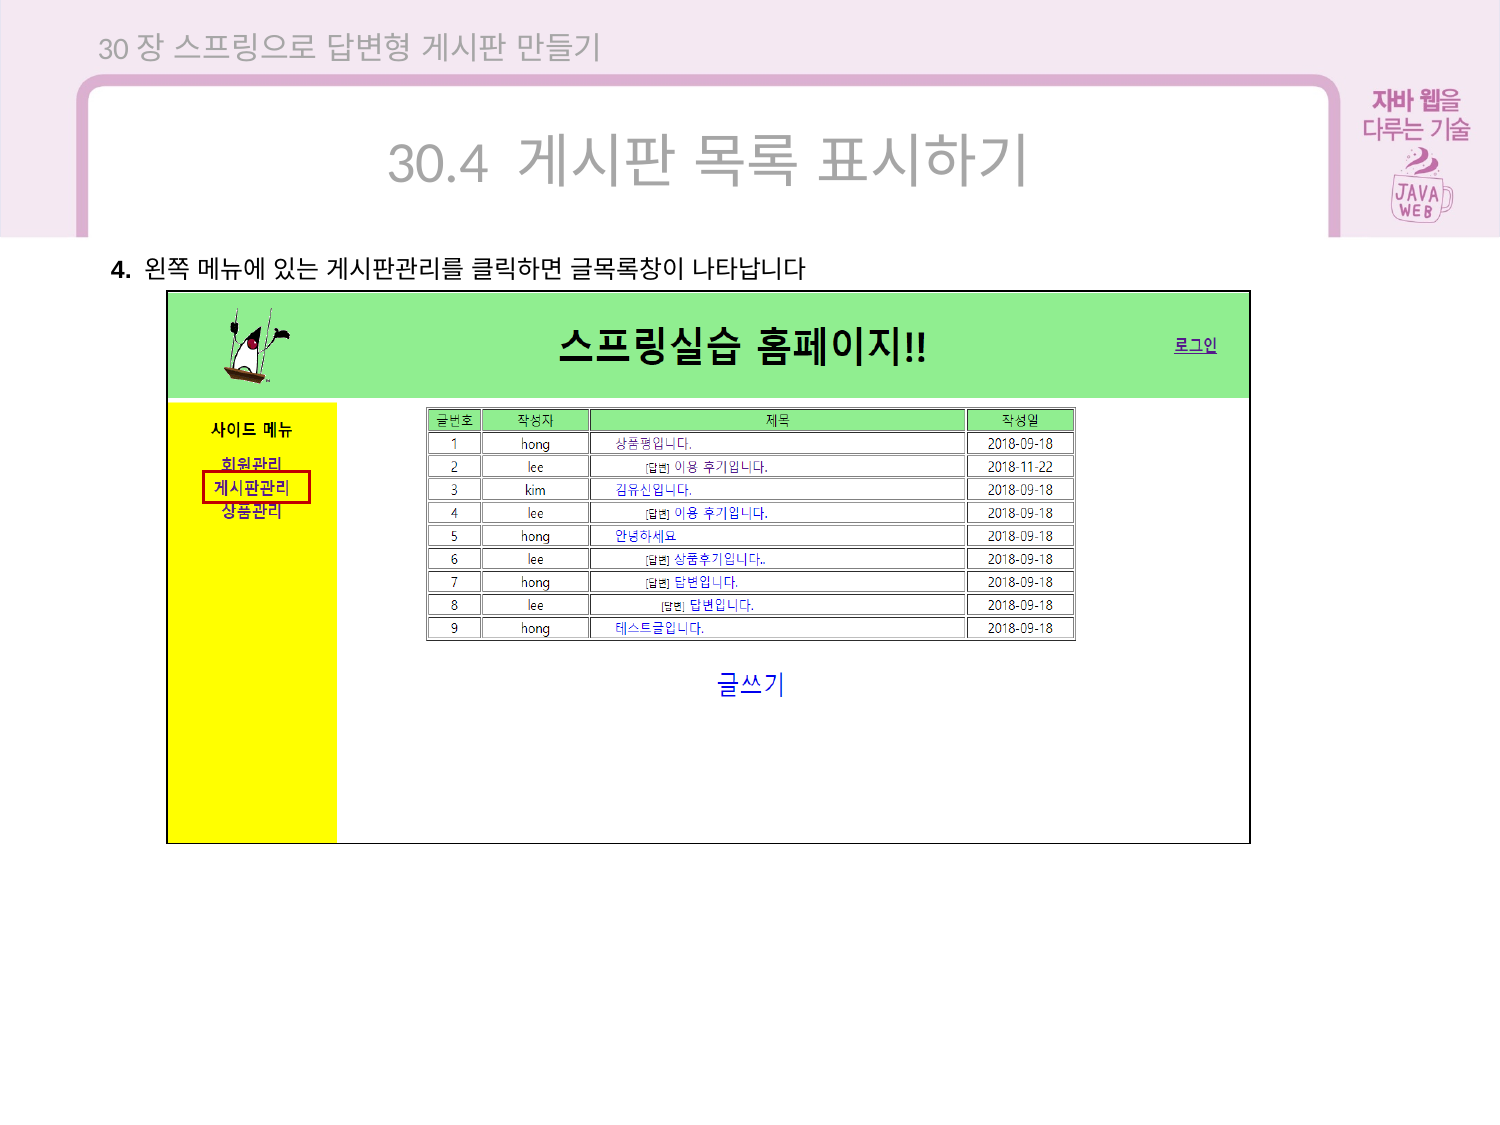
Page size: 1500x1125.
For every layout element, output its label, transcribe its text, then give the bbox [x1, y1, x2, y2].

text_box 4. 왼쪽 메뉴에 있는 게시판관리를 클릭하면 글목록창이 나타납니다 [96, 246, 1321, 291]
text_box 30장 스프링으로 답변형 게시판 만들기 [82, 0, 1133, 74]
text_box 30.4 게시판 목록 표시하기 [96, 117, 1321, 202]
picture [0, 0, 1500, 1125]
